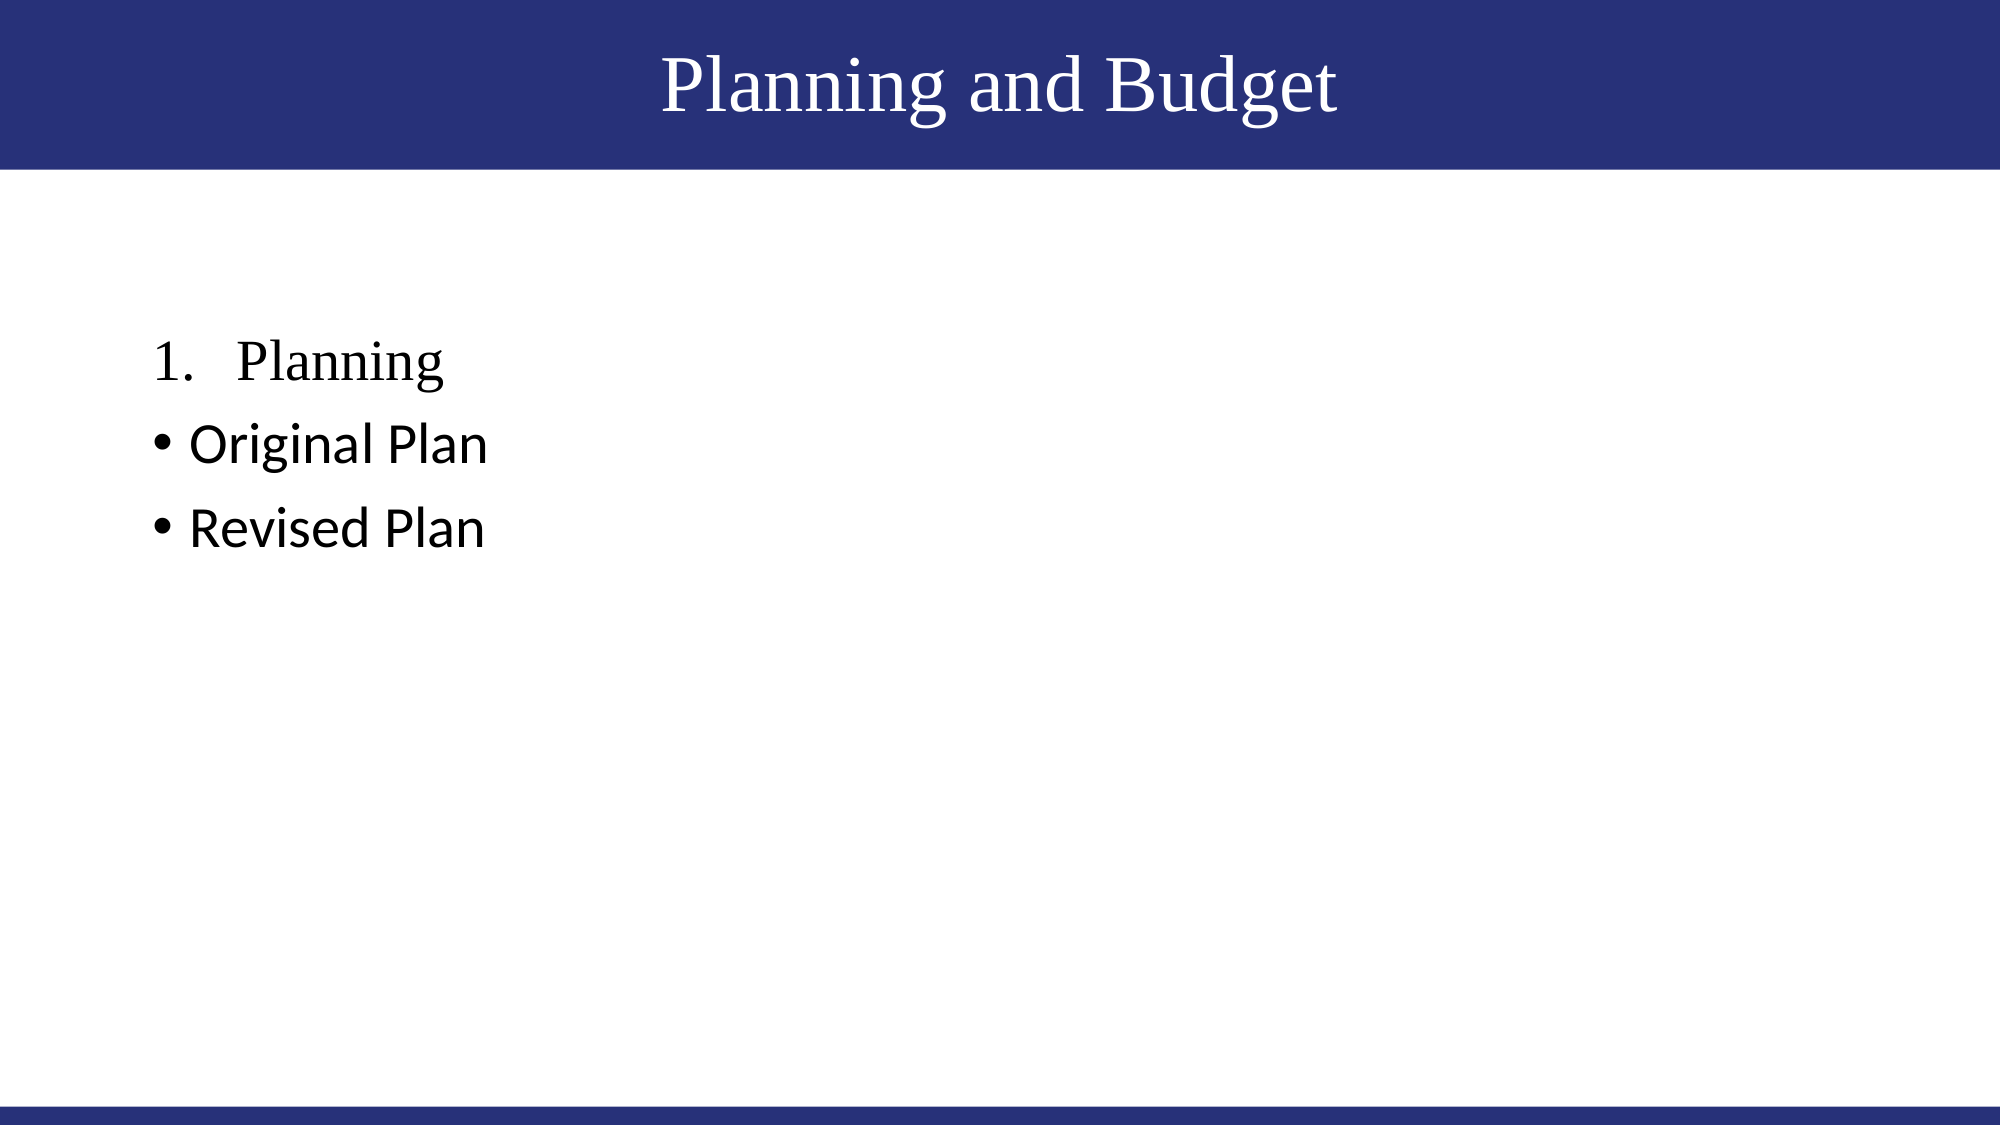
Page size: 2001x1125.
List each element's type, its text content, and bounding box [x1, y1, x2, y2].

text_box [0, 1106, 2000, 1125]
text_box [0, 0, 2000, 171]
list Planning Original Plan Revised Plan [137, 322, 1863, 991]
title Planning and Budget [602, 0, 1398, 170]
